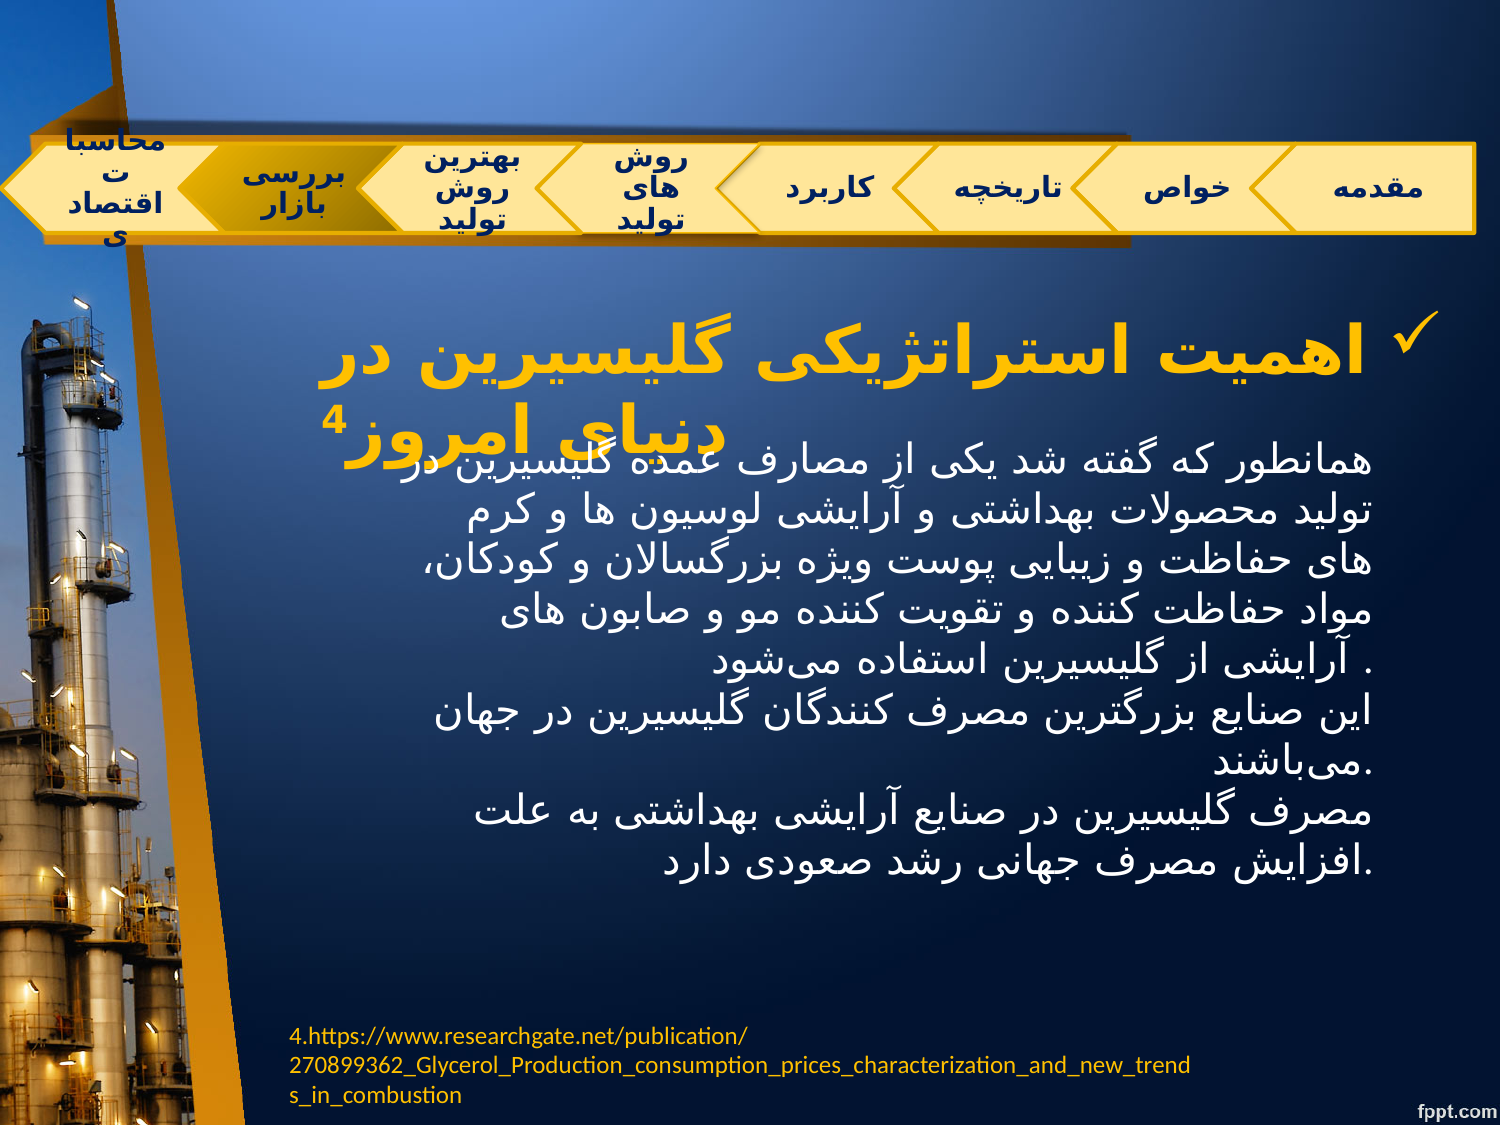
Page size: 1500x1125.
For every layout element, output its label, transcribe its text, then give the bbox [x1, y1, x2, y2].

picture [0, 0, 1500, 1125]
text_box همانطور که گفته شد یکی از مصارف عمده گلیسیرین در تولید محصولات بهداشتی و آرایشی لوسیون ها و کرم های حفاظت و زیبایی پوست ویژه بزرگسالان و کودکان، مواد حفاظت کننده و تقویت کننده مو و صابون های آرایشی از گلیسیرین استفاده می‌شود . این صنایع بزرگترین مصرف کنندگان گلیسیرین در جهان می‌باشند. مصرف گلیسیرین در صنایع آرایشی بهداشتی به علت افزایش مصرف جهانی رشد صعودی دارد. [381, 424, 1389, 890]
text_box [0, 0, 1476, 413]
text_box اهمیت استراتژیکی گلیسیرین در دنیای امروز4 [306, 421, 1464, 475]
footer 4.https://www.researchgate.net/publication/270899362_Glycerol_Production_consumption_prices_characterization_and_new_trends_in_combustion [274, 1034, 1209, 1094]
